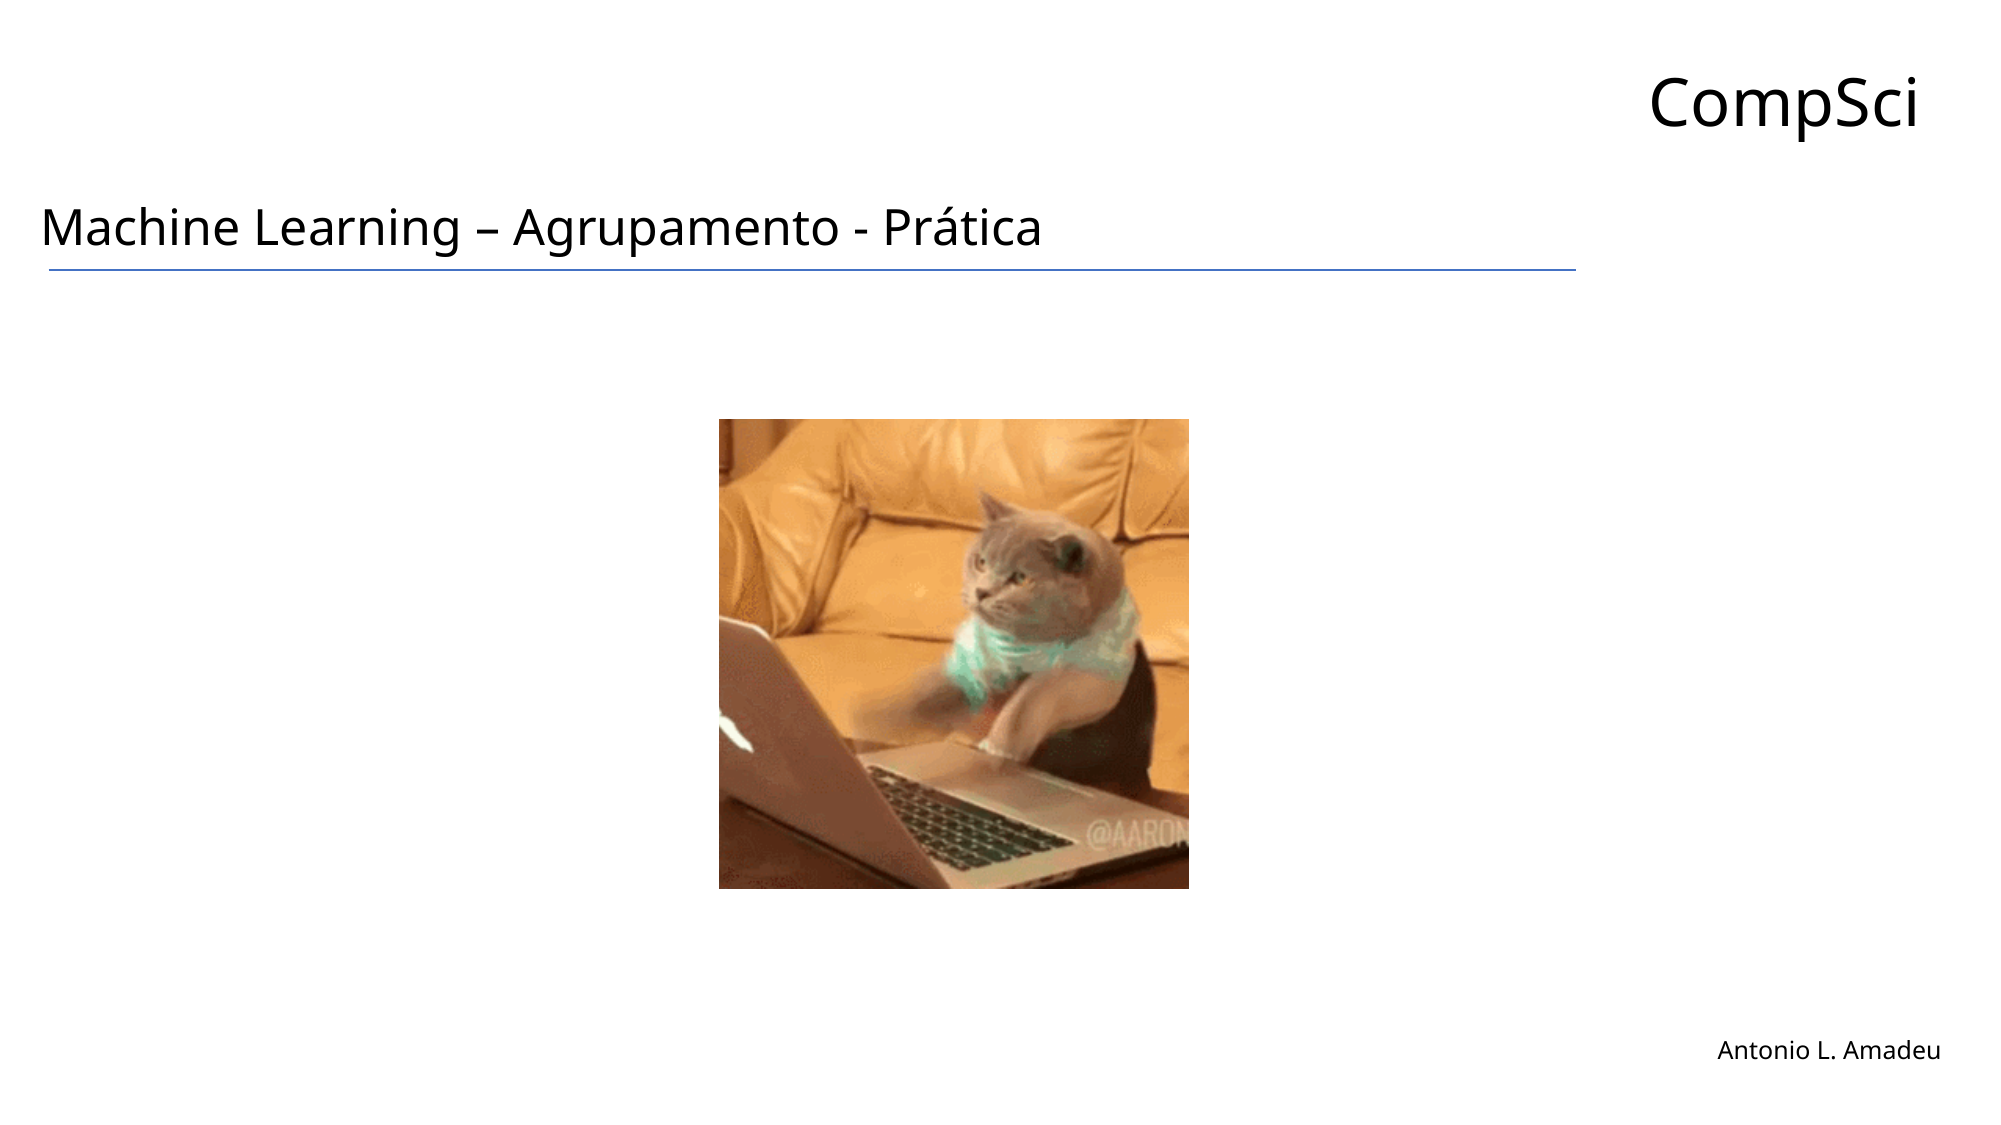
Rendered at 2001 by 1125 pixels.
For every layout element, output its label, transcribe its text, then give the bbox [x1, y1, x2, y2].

picture [719, 419, 1189, 889]
text_box CompSci [1634, 52, 1936, 148]
text_box Machine Learning – Agrupamento - Prática [25, 187, 1059, 263]
text_box Antonio L. Amadeu [1702, 1027, 1957, 1072]
